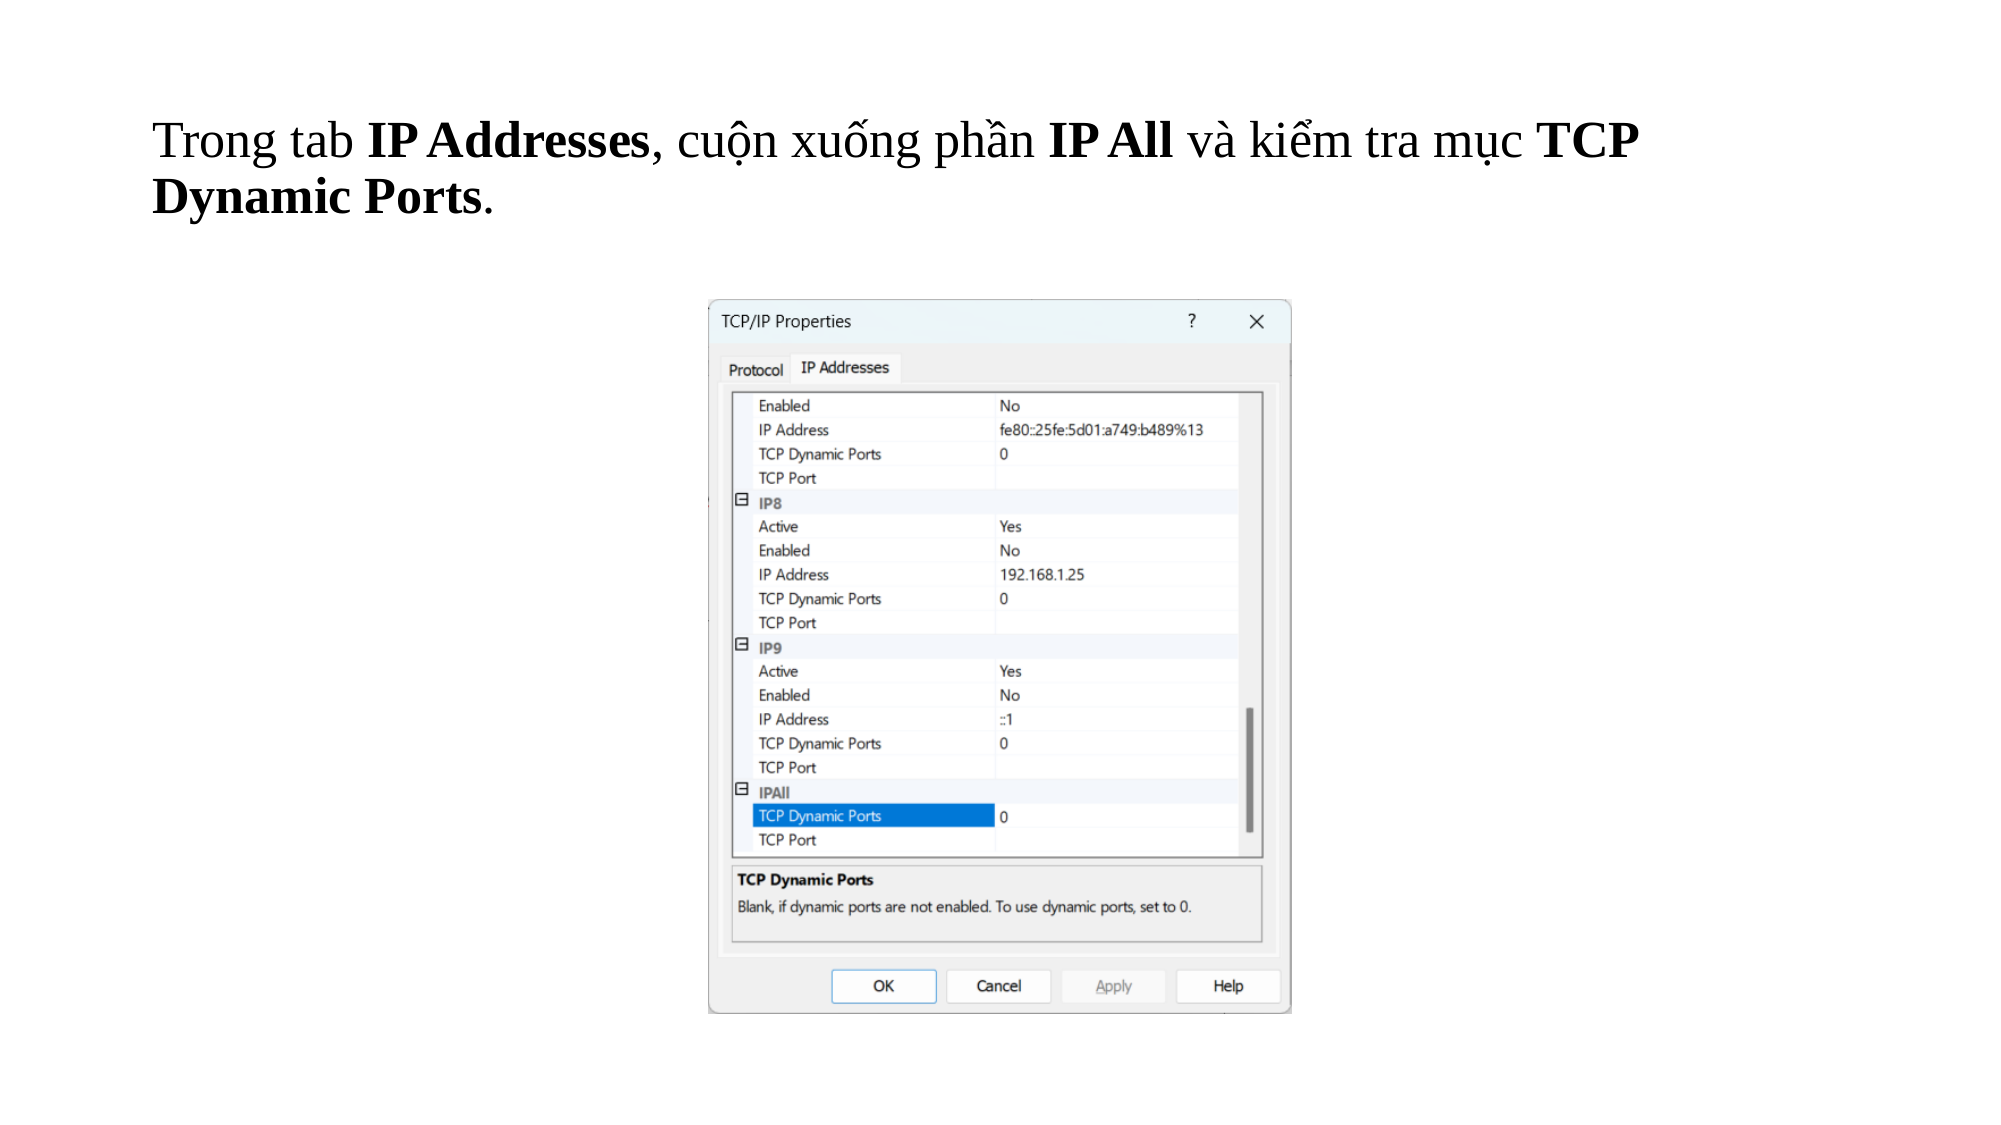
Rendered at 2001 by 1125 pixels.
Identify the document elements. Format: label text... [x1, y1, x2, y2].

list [708, 299, 1292, 1014]
title Trong tab IP Addresses, cuộn xuống phần IP All và kiểm tra mục TCP Dynamic Ports. [137, 59, 1863, 278]
